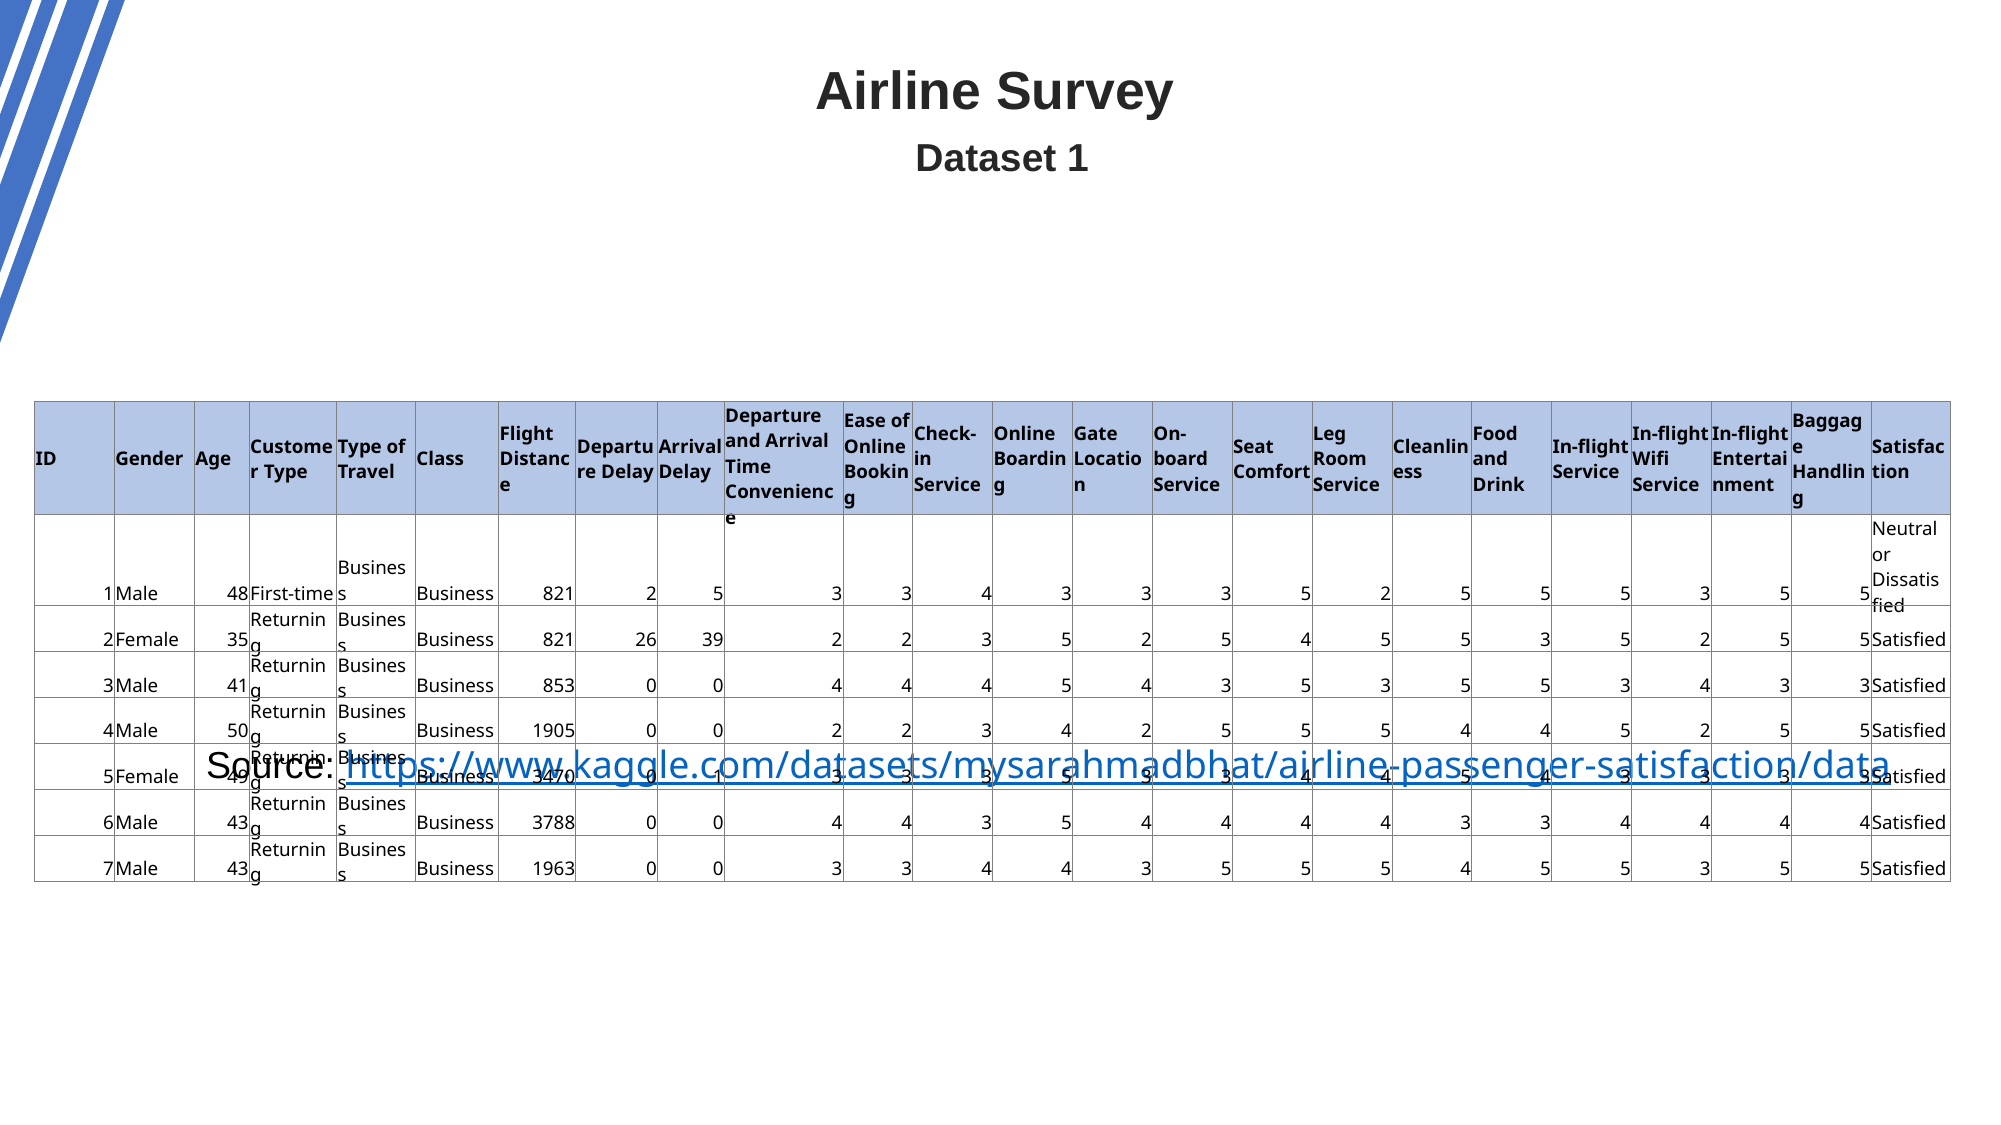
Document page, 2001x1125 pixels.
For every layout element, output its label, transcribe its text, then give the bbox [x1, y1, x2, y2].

table_cell Business [416, 698, 498, 743]
table_cell 4 [913, 652, 992, 697]
table_cell Female [115, 744, 194, 789]
table_cell 5 [1313, 606, 1392, 651]
table_cell 5 [1712, 698, 1791, 743]
table_cell 4 [1472, 698, 1551, 743]
table_cell Business [337, 515, 415, 605]
table_cell Returning [250, 744, 336, 789]
table_header Ease of Online Booking [844, 402, 912, 514]
table_cell 4 [913, 836, 992, 881]
table_cell 43 [195, 836, 249, 881]
table_header Gender [115, 402, 194, 514]
table_cell 5 [1552, 836, 1631, 881]
table_cell 5 [993, 652, 1072, 697]
table_cell 4 [993, 698, 1072, 743]
table_cell Female [115, 606, 194, 651]
table_cell 3 [725, 744, 843, 789]
table_cell Neutral or Dissatisfied [1872, 515, 1950, 605]
table_cell 3 [1073, 515, 1152, 605]
table_cell 3 [1393, 790, 1471, 835]
table_cell Male [115, 515, 194, 605]
table_header Age [195, 402, 249, 514]
table_cell 3 [1632, 836, 1711, 881]
table_cell 3 [844, 515, 912, 605]
table_cell 4 [725, 652, 843, 697]
table_cell 1963 [499, 836, 575, 881]
table_header Flight Distance [499, 402, 575, 514]
table_cell 4 [844, 652, 912, 697]
table_cell Returning [250, 652, 336, 697]
table_cell 5 [1712, 515, 1791, 605]
table_cell First-time [250, 515, 336, 605]
table_cell 3 [913, 698, 992, 743]
table_cell 4 [1073, 790, 1152, 835]
table_cell 3 [1073, 744, 1152, 789]
table_cell 4 [1792, 790, 1871, 835]
table_cell Business [416, 836, 498, 881]
table_cell 3 [1153, 515, 1232, 605]
table_cell 3 [725, 836, 843, 881]
table_cell 5 [1552, 698, 1631, 743]
table_cell Male [115, 836, 194, 881]
table_header Departure and Arrival Time Convenience [725, 402, 843, 514]
table_cell 4 [35, 698, 114, 743]
table_header Type of Travel [337, 402, 415, 514]
table_header Departure Delay [576, 402, 657, 514]
table_cell 4 [1552, 790, 1631, 835]
table_cell Satisfied [1872, 790, 1950, 835]
table_cell 5 [993, 606, 1072, 651]
table_cell 2 [725, 606, 843, 651]
table_cell 5 [993, 744, 1072, 789]
table_cell 5 [1153, 698, 1232, 743]
table_cell Business [337, 606, 415, 651]
table_cell 3 [1073, 836, 1152, 881]
table_cell 821 [499, 515, 575, 605]
table_cell 5 [1393, 606, 1471, 651]
table_header In-flight Entertainment [1712, 402, 1791, 514]
table_cell 4 [1233, 790, 1312, 835]
table_cell 3 [913, 790, 992, 835]
table_cell 3 [1632, 744, 1711, 789]
table_cell Business [337, 744, 415, 789]
table_header Seat Comfort [1233, 402, 1312, 514]
table_cell 5 [1313, 836, 1392, 881]
table_header Arrival Delay [658, 402, 724, 514]
table_cell 4 [1712, 790, 1791, 835]
table_cell 4 [1233, 606, 1312, 651]
table_cell 3 [1712, 652, 1791, 697]
table_cell Business [416, 606, 498, 651]
table_cell 2 [1073, 698, 1152, 743]
table_cell 4 [1632, 652, 1711, 697]
table_cell 5 [1792, 606, 1871, 651]
table_cell 5 [1393, 744, 1471, 789]
table_cell 3 [1153, 744, 1232, 789]
table_cell 4 [725, 790, 843, 835]
table_cell 5 [1233, 836, 1312, 881]
table_cell 4 [1073, 652, 1152, 697]
table_cell 3 [1552, 744, 1631, 789]
table_cell Satisfied [1872, 744, 1950, 789]
table_cell 3 [913, 744, 992, 789]
table_cell 1905 [499, 698, 575, 743]
table_cell 5 [1313, 698, 1392, 743]
table_cell 3 [1313, 652, 1392, 697]
table_cell 2 [725, 698, 843, 743]
table_cell 5 [1233, 698, 1312, 743]
table_cell 2 [576, 515, 657, 605]
table_cell 5 [1712, 836, 1791, 881]
table_cell 5 [1233, 515, 1312, 605]
table_cell Business [337, 836, 415, 881]
table_header Baggage Handling [1792, 402, 1871, 514]
table_header Cleanliness [1393, 402, 1471, 514]
table_cell 0 [576, 744, 657, 789]
table_cell Business [337, 790, 415, 835]
table_cell 3 [725, 515, 843, 605]
table_cell 5 [1552, 515, 1631, 605]
table_header Leg Room Service [1313, 402, 1392, 514]
table_cell Male [115, 652, 194, 697]
table_cell 7 [35, 836, 114, 881]
table_cell 0 [576, 652, 657, 697]
table_cell 3 [844, 836, 912, 881]
table_cell 3 [1792, 744, 1871, 789]
table_cell Satisfied [1872, 836, 1950, 881]
table_cell Returning [250, 606, 336, 651]
table_header Online Boarding [993, 402, 1072, 514]
table_cell 2 [1632, 606, 1711, 651]
table_cell 3 [35, 652, 114, 697]
table_cell 3788 [499, 790, 575, 835]
table_cell 0 [658, 698, 724, 743]
table_cell 0 [576, 836, 657, 881]
table_header Satisfaction [1872, 402, 1950, 514]
table_cell 5 [1712, 606, 1791, 651]
table_header In-flight Wifi Service [1632, 402, 1711, 514]
table_cell 26 [576, 606, 657, 651]
table_cell 5 [1472, 836, 1551, 881]
table_cell 0 [658, 652, 724, 697]
table_cell 3 [913, 606, 992, 651]
table_cell 5 [1552, 606, 1631, 651]
table_cell 0 [658, 836, 724, 881]
table_cell 3 [1472, 790, 1551, 835]
table_cell 5 [993, 790, 1072, 835]
table_cell 3 [1552, 652, 1631, 697]
table_cell 0 [576, 698, 657, 743]
table_cell 0 [576, 790, 657, 835]
table_cell 5 [1393, 515, 1471, 605]
table_cell 5 [1472, 652, 1551, 697]
table_cell 3 [1632, 515, 1711, 605]
table_cell Returning [250, 790, 336, 835]
table_header On-board Service [1153, 402, 1232, 514]
table_cell 35 [195, 606, 249, 651]
table_cell Satisfied [1872, 606, 1950, 651]
table_header Check-in Service [913, 402, 992, 514]
table_cell Male [115, 790, 194, 835]
table_cell 2 [844, 606, 912, 651]
table_cell 5 [1393, 652, 1471, 697]
table_cell 4 [1632, 790, 1711, 835]
table_cell 49 [195, 744, 249, 789]
table_cell 4 [1313, 790, 1392, 835]
list Airline Survey Dataset 1 [53, 55, 1952, 188]
table_cell 4 [993, 836, 1072, 881]
table_cell Business [416, 652, 498, 697]
table_cell 41 [195, 652, 249, 697]
table_cell 50 [195, 698, 249, 743]
table_cell 2 [1073, 606, 1152, 651]
table_cell 5 [658, 515, 724, 605]
table_cell Returning [250, 836, 336, 881]
table_header Food and Drink [1472, 402, 1551, 514]
table_cell 4 [1393, 836, 1471, 881]
table_cell 2 [844, 698, 912, 743]
table_header Customer Type [250, 402, 336, 514]
table_cell 5 [1792, 698, 1871, 743]
table_cell 5 [1472, 515, 1551, 605]
table_cell 1 [35, 515, 114, 605]
table_cell 3 [993, 515, 1072, 605]
table_cell 4 [913, 515, 992, 605]
table_cell 3 [1792, 652, 1871, 697]
table_cell 5 [1153, 836, 1232, 881]
table_cell Satisfied [1872, 652, 1950, 697]
table_cell 853 [499, 652, 575, 697]
table_cell 3 [844, 744, 912, 789]
table_cell 5 [1792, 836, 1871, 881]
table_cell 5 [1233, 652, 1312, 697]
table_cell 6 [35, 790, 114, 835]
table_cell 4 [1233, 744, 1312, 789]
table_cell 2 [1632, 698, 1711, 743]
table_cell Business [337, 698, 415, 743]
table_cell 4 [1472, 744, 1551, 789]
table_cell 3 [1153, 652, 1232, 697]
table_cell 3 [1472, 606, 1551, 651]
table_cell 4 [1153, 790, 1232, 835]
table_cell 5 [1153, 606, 1232, 651]
table_cell Returning [250, 698, 336, 743]
table_header ID [35, 402, 114, 514]
table_cell 48 [195, 515, 249, 605]
table_cell 5 [35, 744, 114, 789]
table_cell 2 [35, 606, 114, 651]
table_cell 4 [844, 790, 912, 835]
table_cell Business [416, 790, 498, 835]
table_cell 1 [658, 744, 724, 789]
table_cell 3 [1712, 744, 1791, 789]
table_header Gate Location [1073, 402, 1152, 514]
table_cell Business [416, 744, 498, 789]
table_header In-flight Service [1552, 402, 1631, 514]
table_cell 0 [658, 790, 724, 835]
table_cell 3470 [499, 744, 575, 789]
table_cell 2 [1313, 515, 1392, 605]
table_cell Satisfied [1872, 698, 1950, 743]
table_cell 4 [1393, 698, 1471, 743]
table_cell 4 [1313, 744, 1392, 789]
table_cell 43 [195, 790, 249, 835]
table_cell Business [416, 515, 498, 605]
table_cell 39 [658, 606, 724, 651]
table_cell 821 [499, 606, 575, 651]
table_cell 5 [1792, 515, 1871, 605]
table_header Class [416, 402, 498, 514]
table_cell Male [115, 698, 194, 743]
table_cell Business [337, 652, 415, 697]
